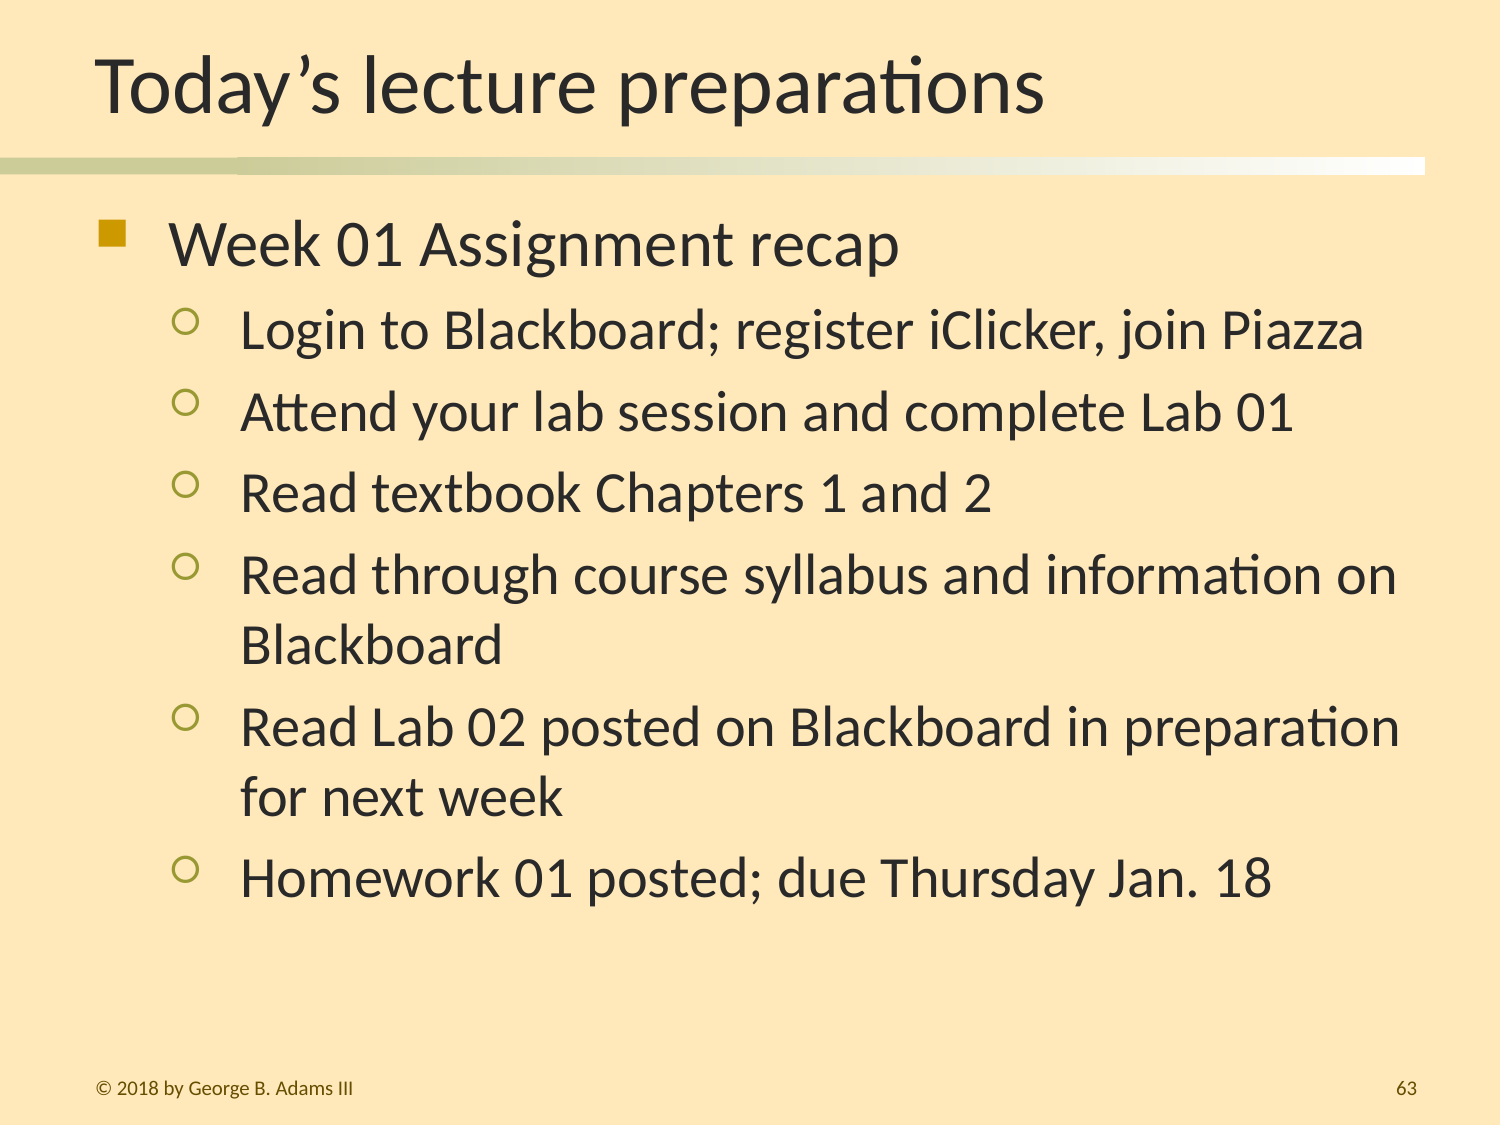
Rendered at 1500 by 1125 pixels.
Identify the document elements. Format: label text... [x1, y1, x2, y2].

title Today’s lecture preparations [79, 15, 1432, 139]
slide_number © 2018 by George B. Adams III [79, 1067, 406, 1099]
list Week 01 Assignment recap Login to Blackboard; register iClicker, join Piazza Attend your lab session and complete Lab 01 Read textbook Chapters 1 and 2 Read through course syllabus and information on Blackboard Read Lab 02 posted on Blackboard in preparation for next week Homework 01 posted; due Thursday Jan. 18 [79, 192, 1433, 1000]
slide_number 63 [1119, 1067, 1433, 1099]
